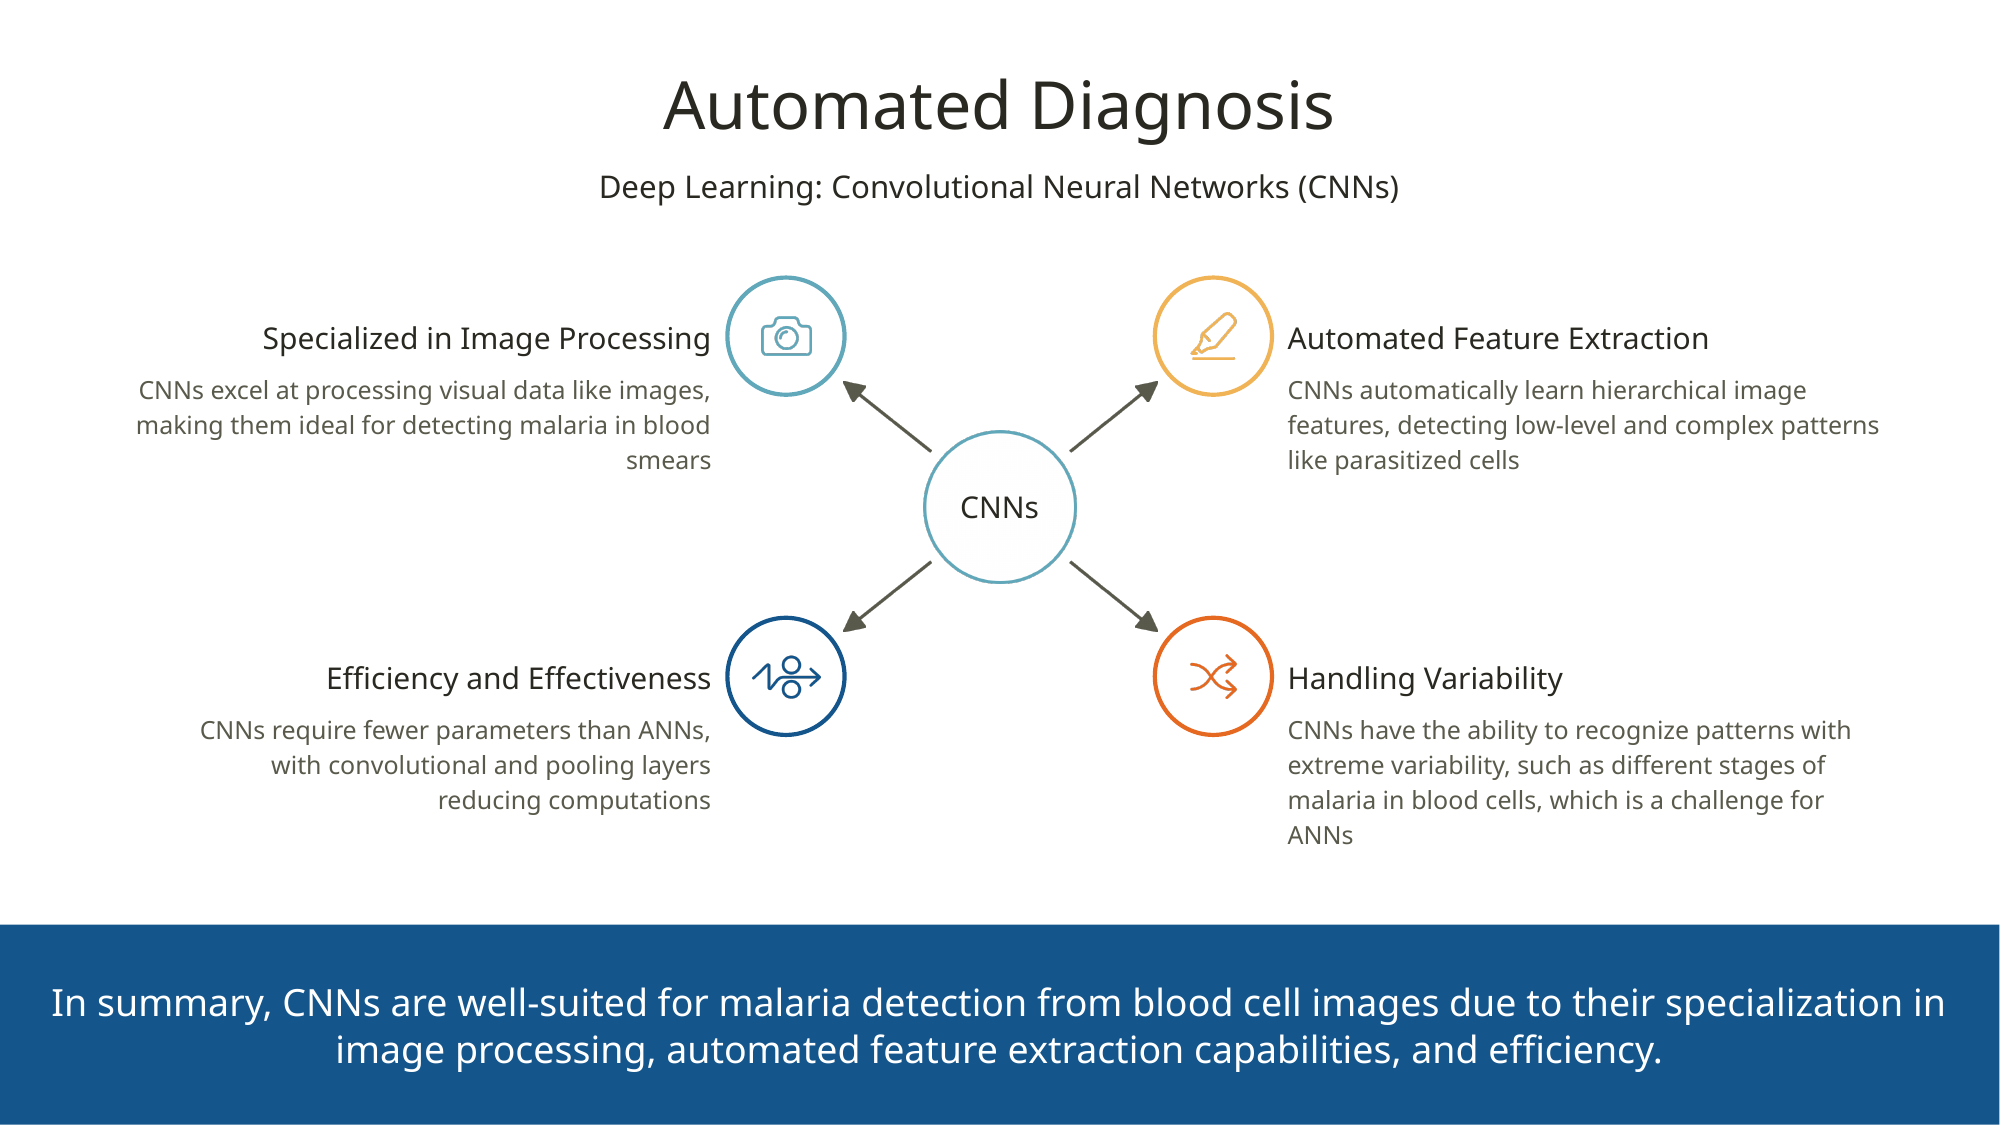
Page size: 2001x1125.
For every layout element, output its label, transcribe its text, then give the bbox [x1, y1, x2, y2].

text_box [0, 924, 2000, 1125]
text_box Deep Learning: Convolutional Neural Networks (CNNs) [0, 160, 2000, 205]
text_box CNNs have the ability to recognize patterns with extreme variability, such as different stages of malaria in blood cells, which is a challenge for ANNs [1287, 709, 1855, 850]
text_box Handling Variability [1287, 657, 1855, 696]
text_box Efficiency and Effectiveness [170, 657, 712, 696]
text_box [1154, 617, 1272, 735]
text_box CNNs automatically learn hierarchical image features, detecting low-level and complex patterns like parasitized cells [1287, 369, 1883, 475]
text_box Specialized in Image Processing [45, 317, 712, 355]
text_box CNNs require fewer parameters than ANNs, with convolutional and pooling layers reducing computations [170, 709, 712, 815]
text_box CNNs excel at processing visual data like images, making them ideal for detecting malaria in blood smears [45, 369, 712, 475]
picture [1189, 312, 1238, 360]
text_box Automated Feature Extraction [1287, 317, 1883, 355]
text_box [727, 617, 845, 735]
text_box [727, 277, 845, 395]
text_box [1154, 277, 1272, 395]
picture [843, 381, 1158, 633]
text_box In summary, CNNs are well-suited for malaria detection from blood cell images due to their specialization in image processing, automated feature extraction capabilities, and efficiency. [38, 976, 1962, 1072]
text_box Automated Diagnosis [0, 59, 2000, 144]
picture [760, 316, 812, 356]
picture [751, 654, 821, 700]
picture [1189, 654, 1238, 699]
